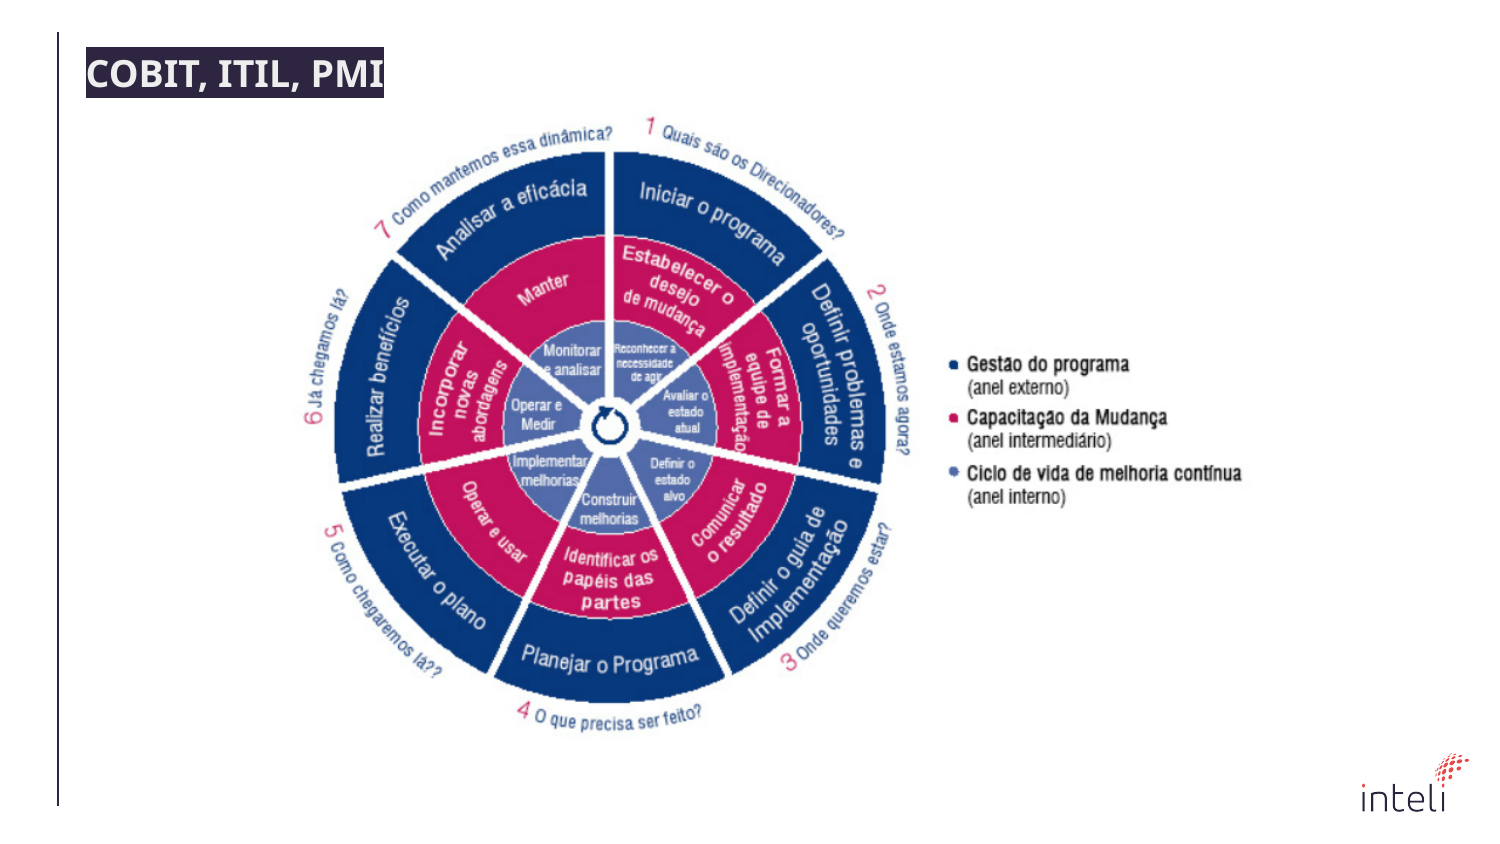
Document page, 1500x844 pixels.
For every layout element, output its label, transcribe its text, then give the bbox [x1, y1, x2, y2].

text_box COBIT, ITIL, PMI [85, 42, 1079, 103]
picture [1361, 753, 1469, 813]
picture [261, 102, 1258, 744]
